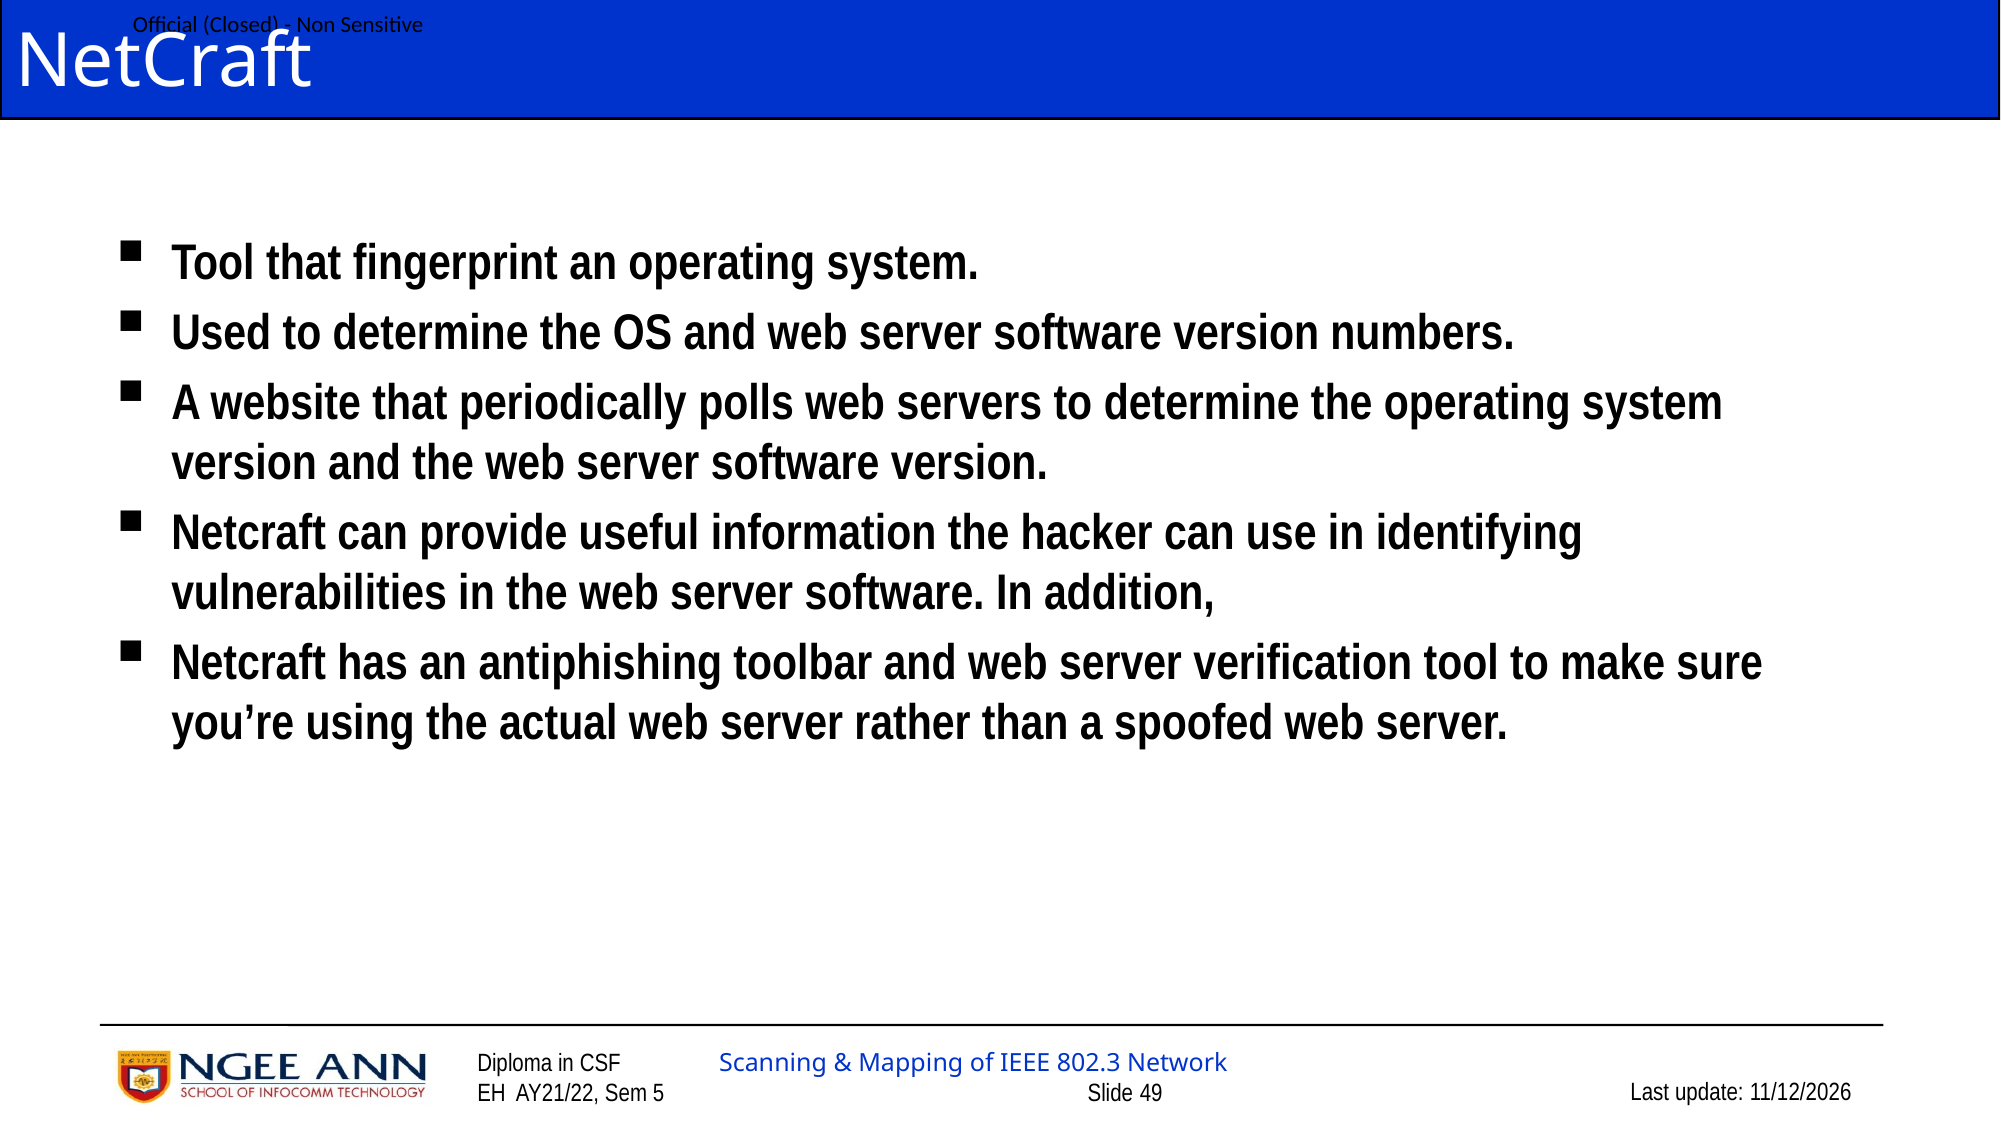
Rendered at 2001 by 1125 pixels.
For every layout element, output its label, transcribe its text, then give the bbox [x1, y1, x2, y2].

picture [83, 1028, 459, 1125]
title NetCraft [0, 0, 1969, 115]
list Tool that fingerprint an operating system. Used to determine the OS and web server software version numbers. A website that periodically polls web servers to determine the operating system version and the web server software version. Netcraft can provide useful information the hacker can use in identifying vulnerabilities in the web server software. In addition, Netcraft has an antiphishing toolbar and web server verification tool to make sure you’re using the actual web server rather than a spoofed web server. [99, 222, 1875, 965]
